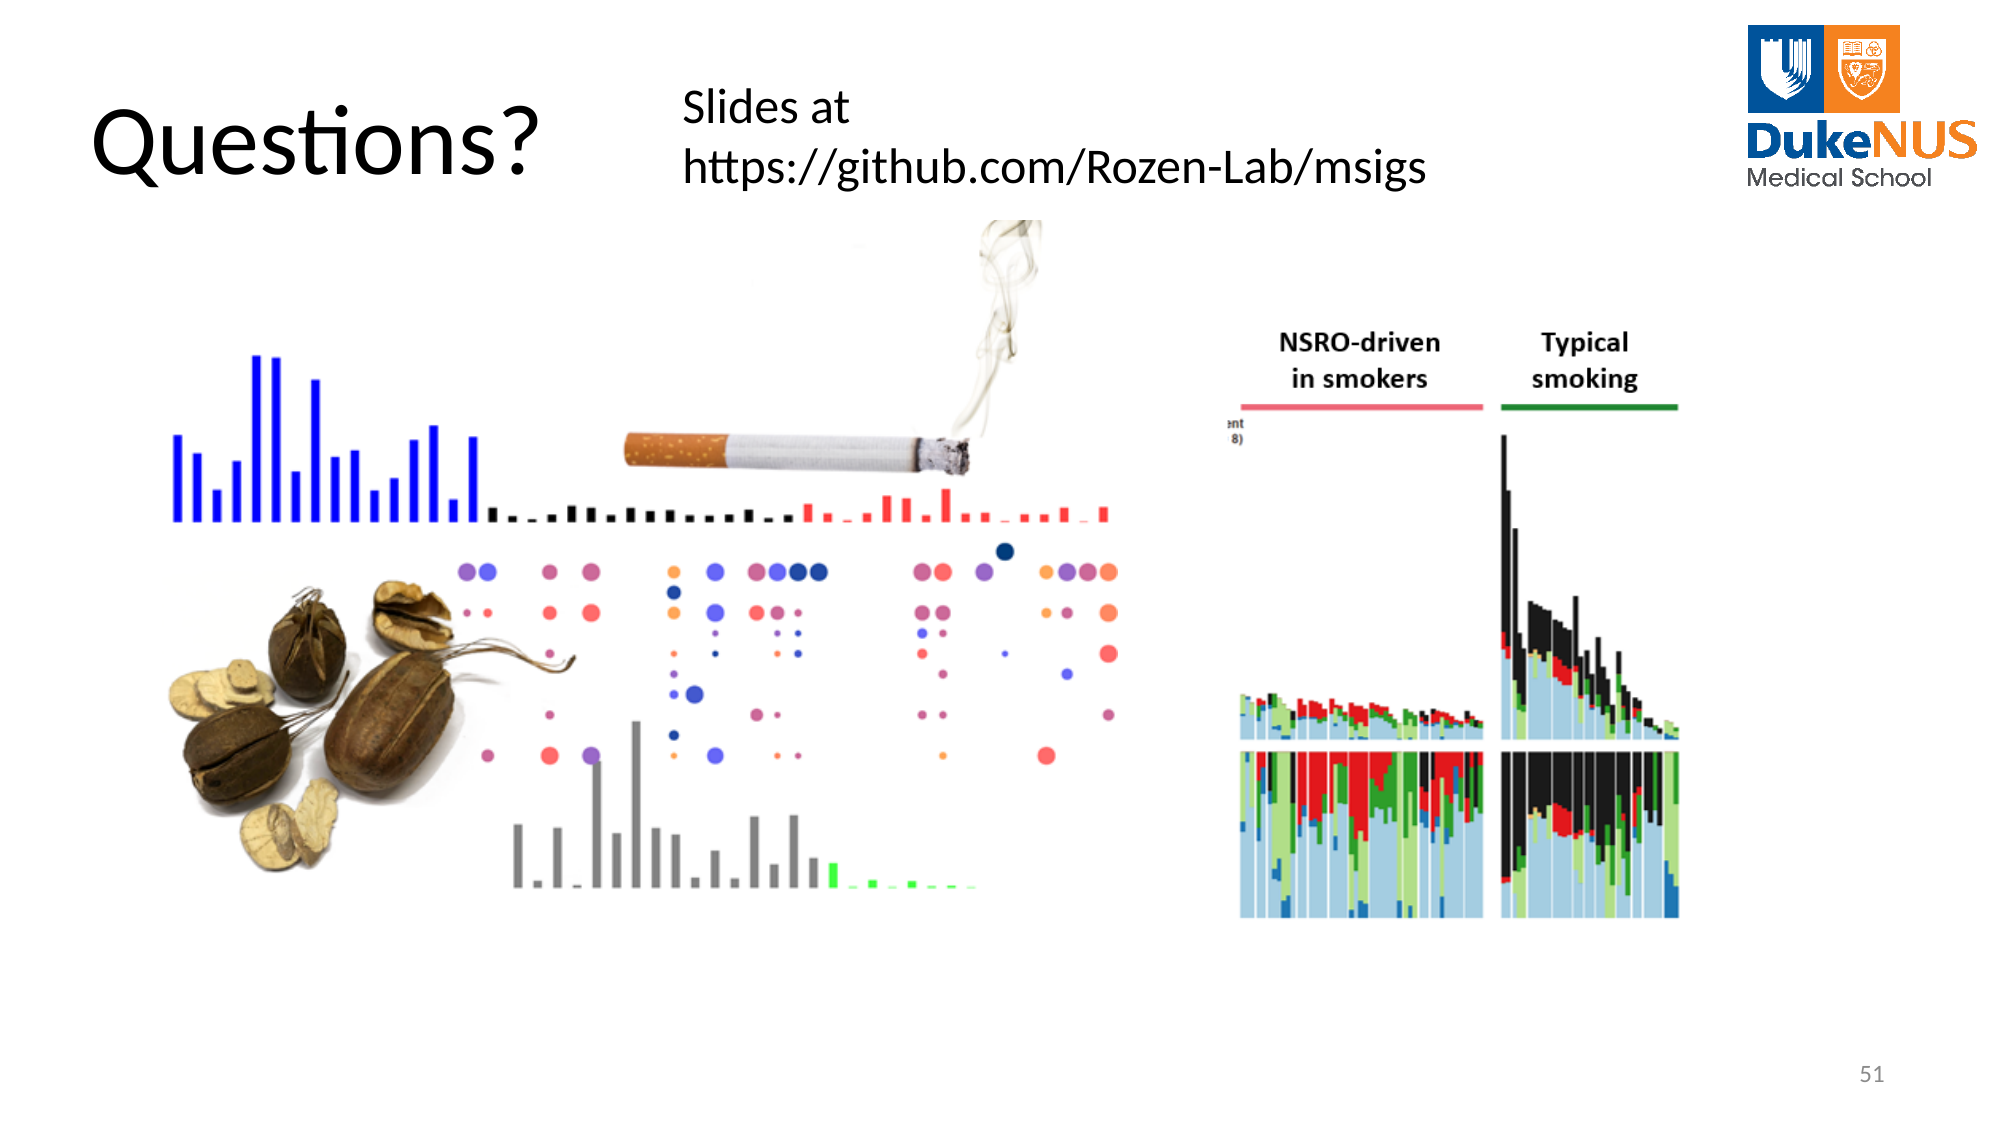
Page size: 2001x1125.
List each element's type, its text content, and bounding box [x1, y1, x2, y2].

title Questions? [75, 75, 667, 195]
picture [1224, 324, 1711, 933]
text_box Slides at https://github.com/Rozen-Lab/msigs [667, 66, 1568, 202]
slide_number 51 [1433, 1042, 1900, 1103]
picture [162, 220, 1118, 905]
picture [1737, 12, 1978, 189]
